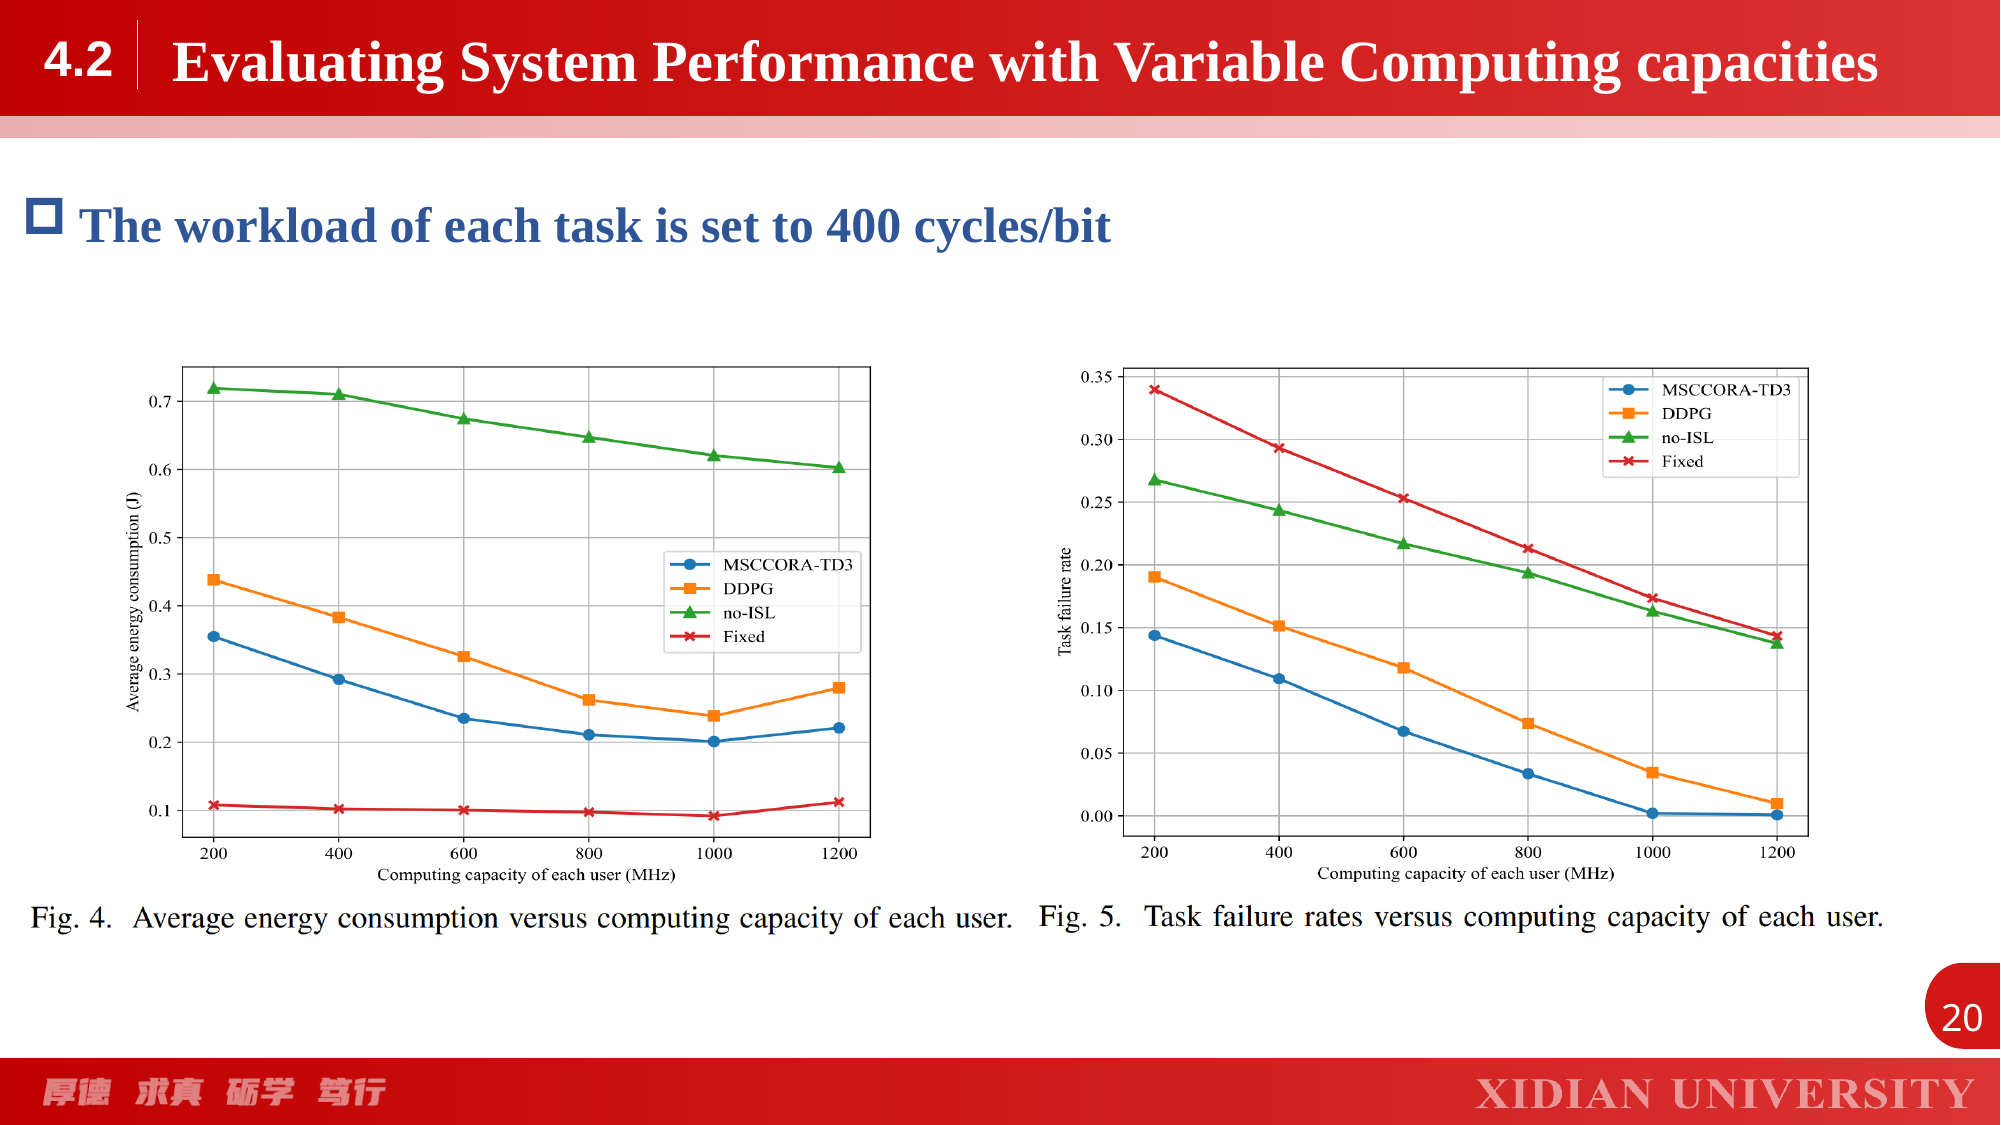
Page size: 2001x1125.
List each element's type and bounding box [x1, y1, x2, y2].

text_box [21, 1058, 1975, 1125]
text_box [0, 0, 2000, 1125]
picture [28, 358, 1014, 935]
picture [1036, 361, 1886, 937]
